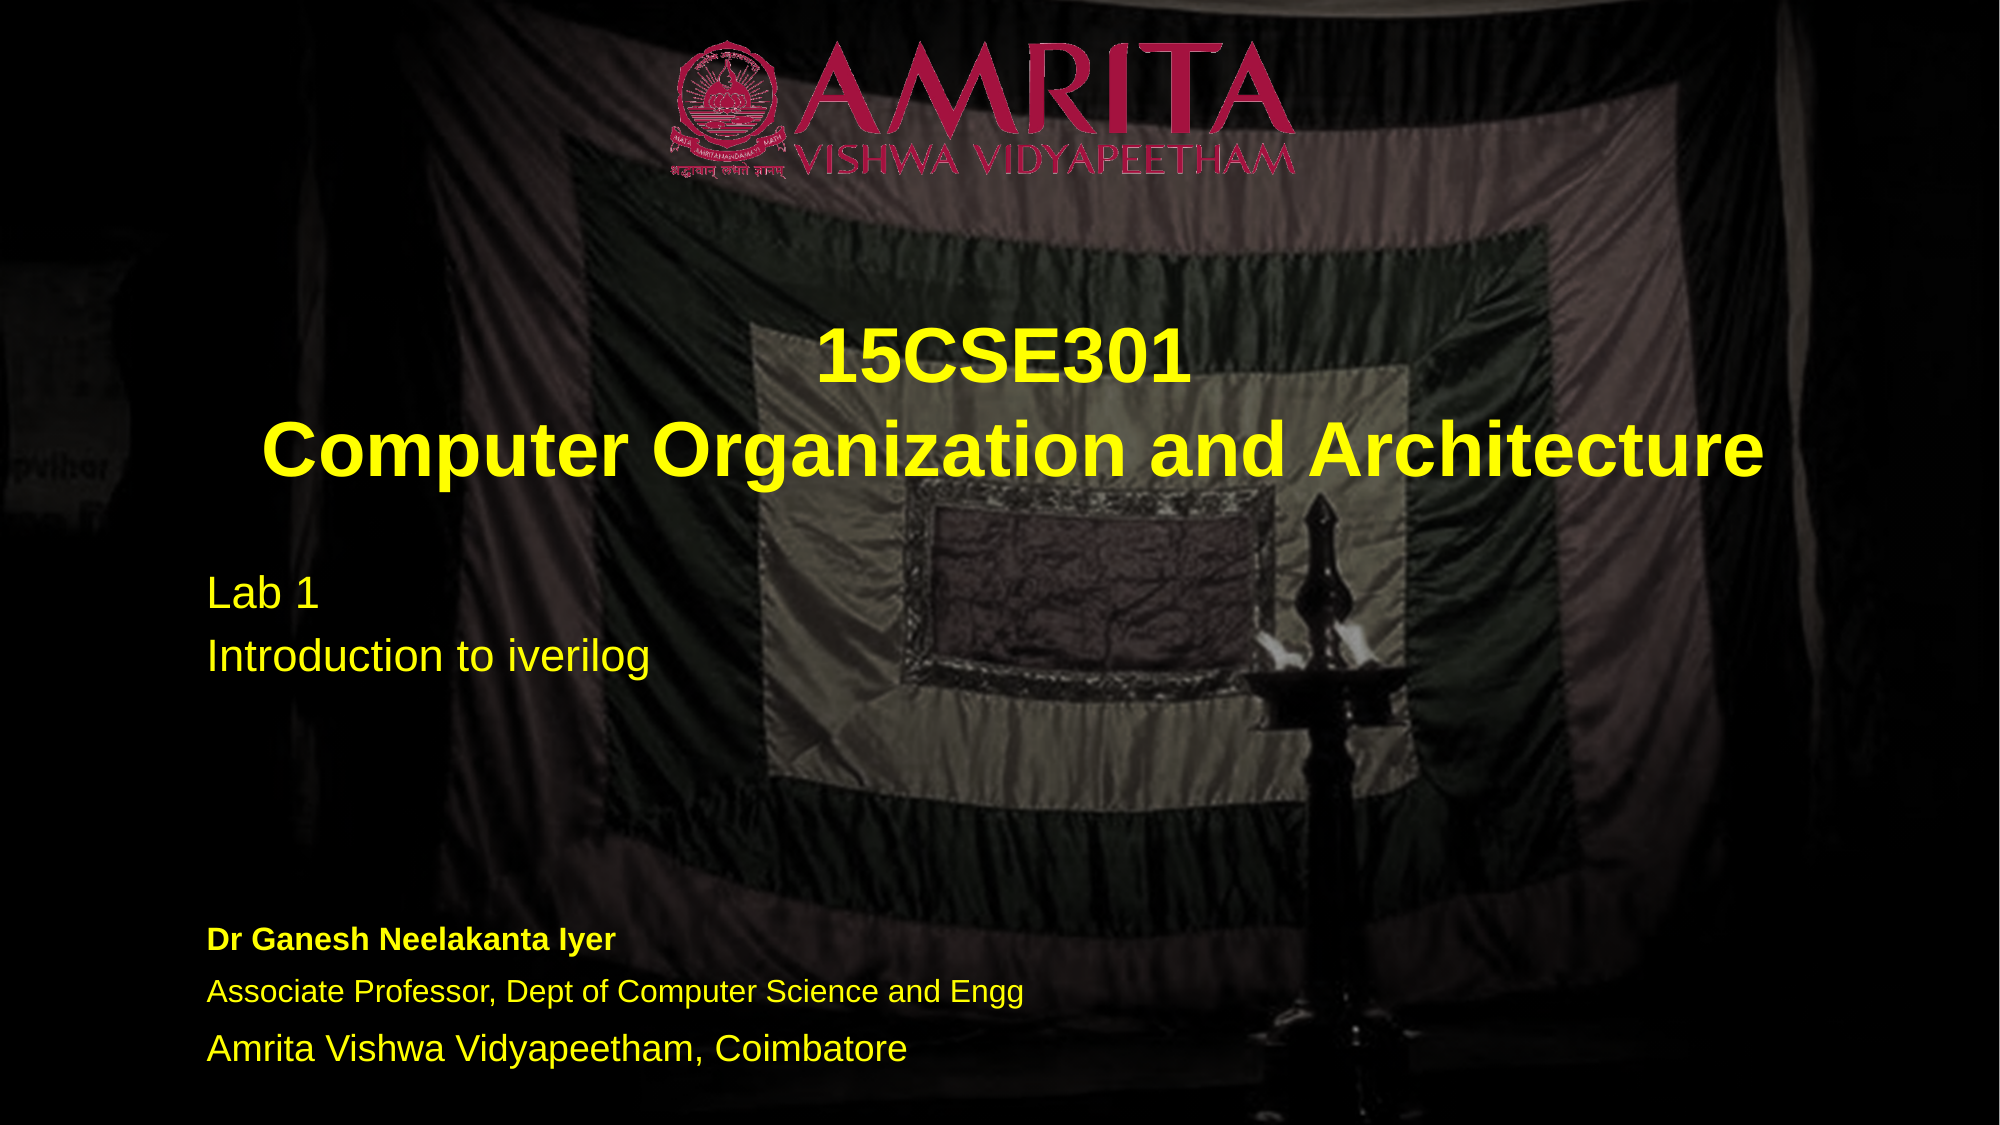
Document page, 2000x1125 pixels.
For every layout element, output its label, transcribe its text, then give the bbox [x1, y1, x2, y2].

list Amrita Vishwa Vidyapeetham, Coimbatore [191, 1017, 1076, 1071]
title 15CSE301 Computer Organization and Architecture [206, 304, 1825, 548]
subtitle Lab 1 Introduction to iverilog [206, 562, 1106, 682]
list Dr Ganesh Neelakanta Iyer [191, 910, 1076, 962]
picture [0, 0, 2000, 1125]
list Associate Professor, Dept of Computer Science and Engg [191, 962, 1076, 1017]
